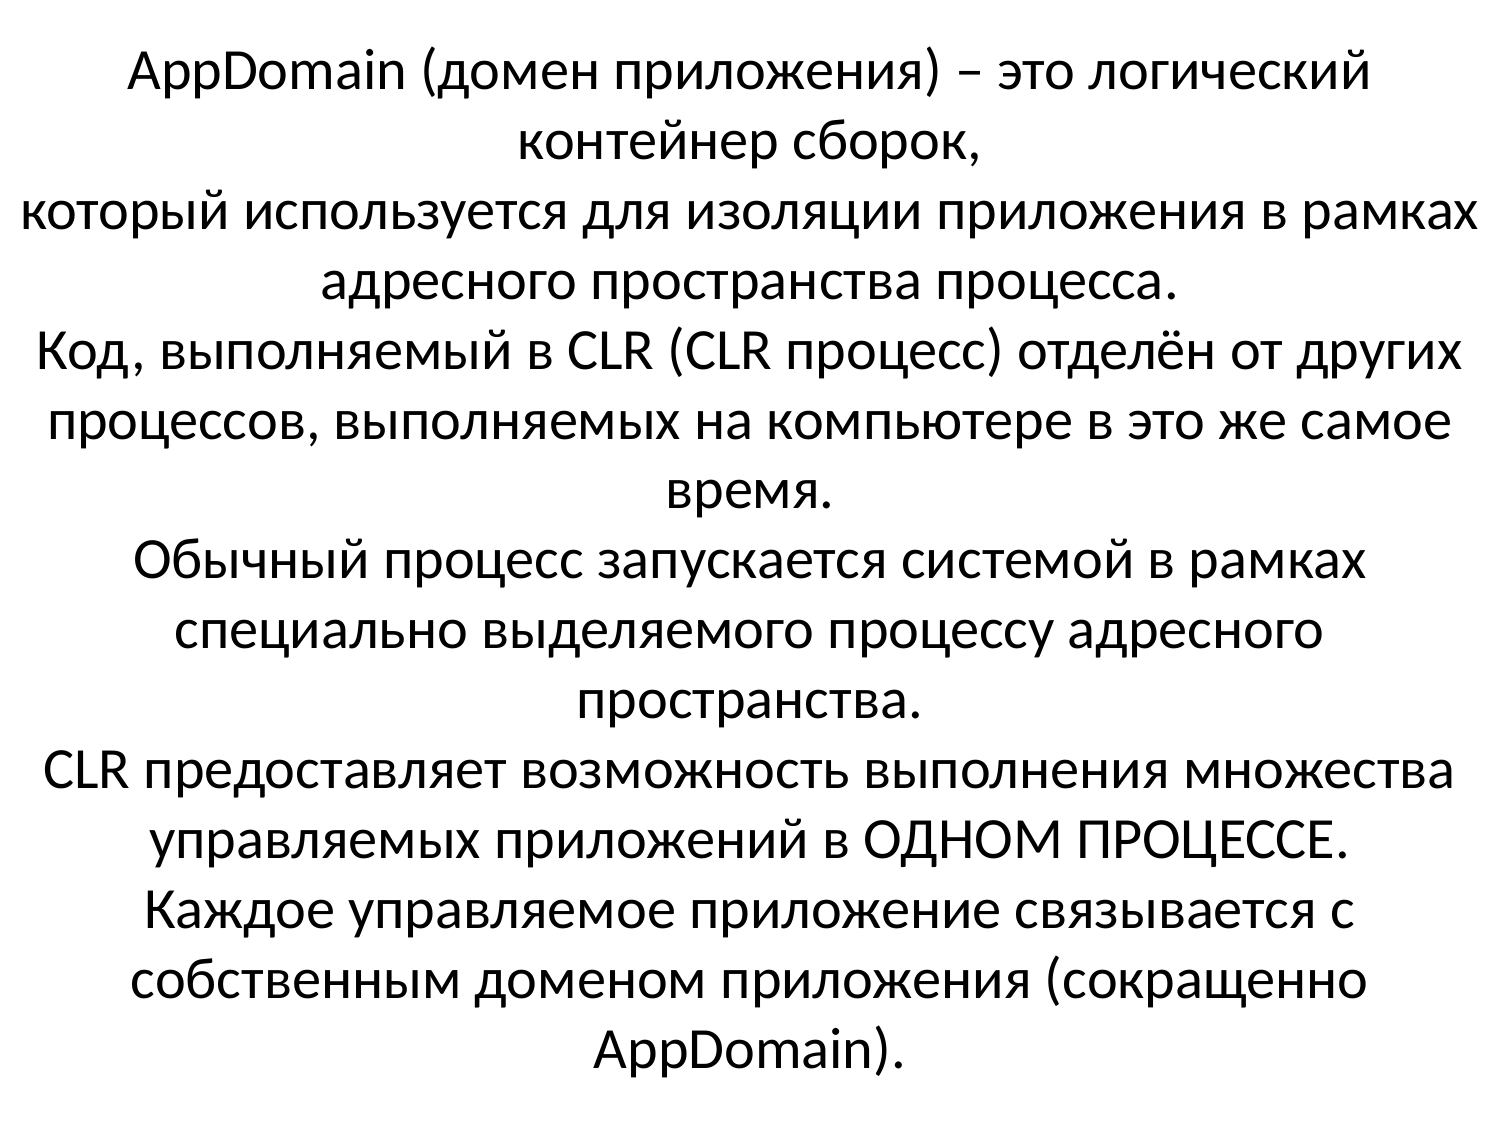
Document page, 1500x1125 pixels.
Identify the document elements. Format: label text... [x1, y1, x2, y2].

text_box AppDomain (домен приложения) – это логический контейнер сборок, который используется для изоляции приложения в рамках адресного пространства процесса. Код, выполняемый в CLR (CLR процесс) отделён от других процессов, выполняемых на компьютере в это же самое время. Обычный процесс запускается системой в рамках специально выделяемого процессу адресного пространства. CLR предоставляет возможность выполнения множества управляемых приложений в ОДНОМ ПРОЦЕССЕ. Каждое управляемое приложение связывается с собственным доменом приложения (сокращенно AppDomain). [0, 23, 1500, 1088]
